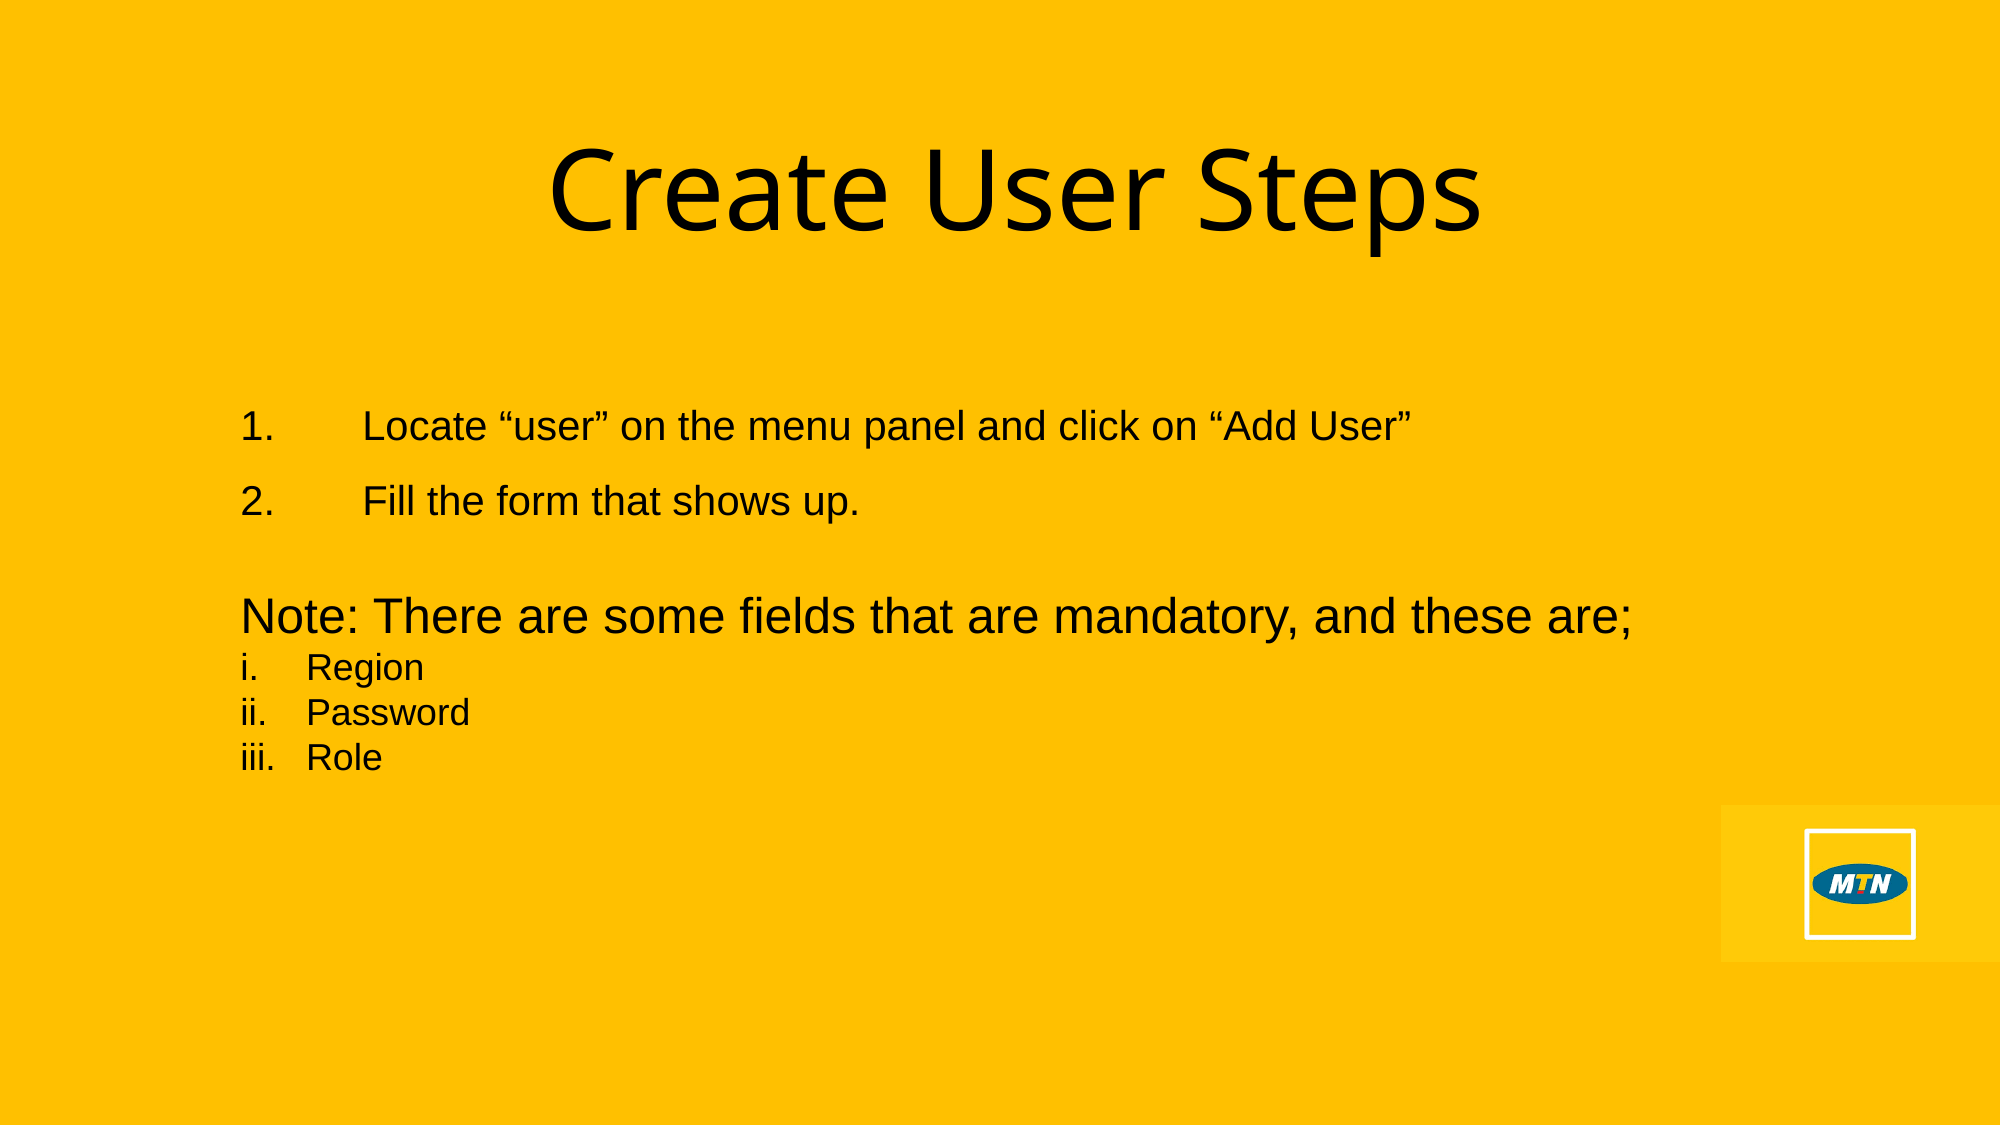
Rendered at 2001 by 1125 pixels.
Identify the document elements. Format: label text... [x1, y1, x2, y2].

text_box Create User Steps Locate “user” on the menu panel and click on “Add User” Fill the form that shows up. Note: There are some fields that are mandatory, and these are; Region Password Role [225, 110, 1807, 786]
picture [1721, 805, 2000, 962]
